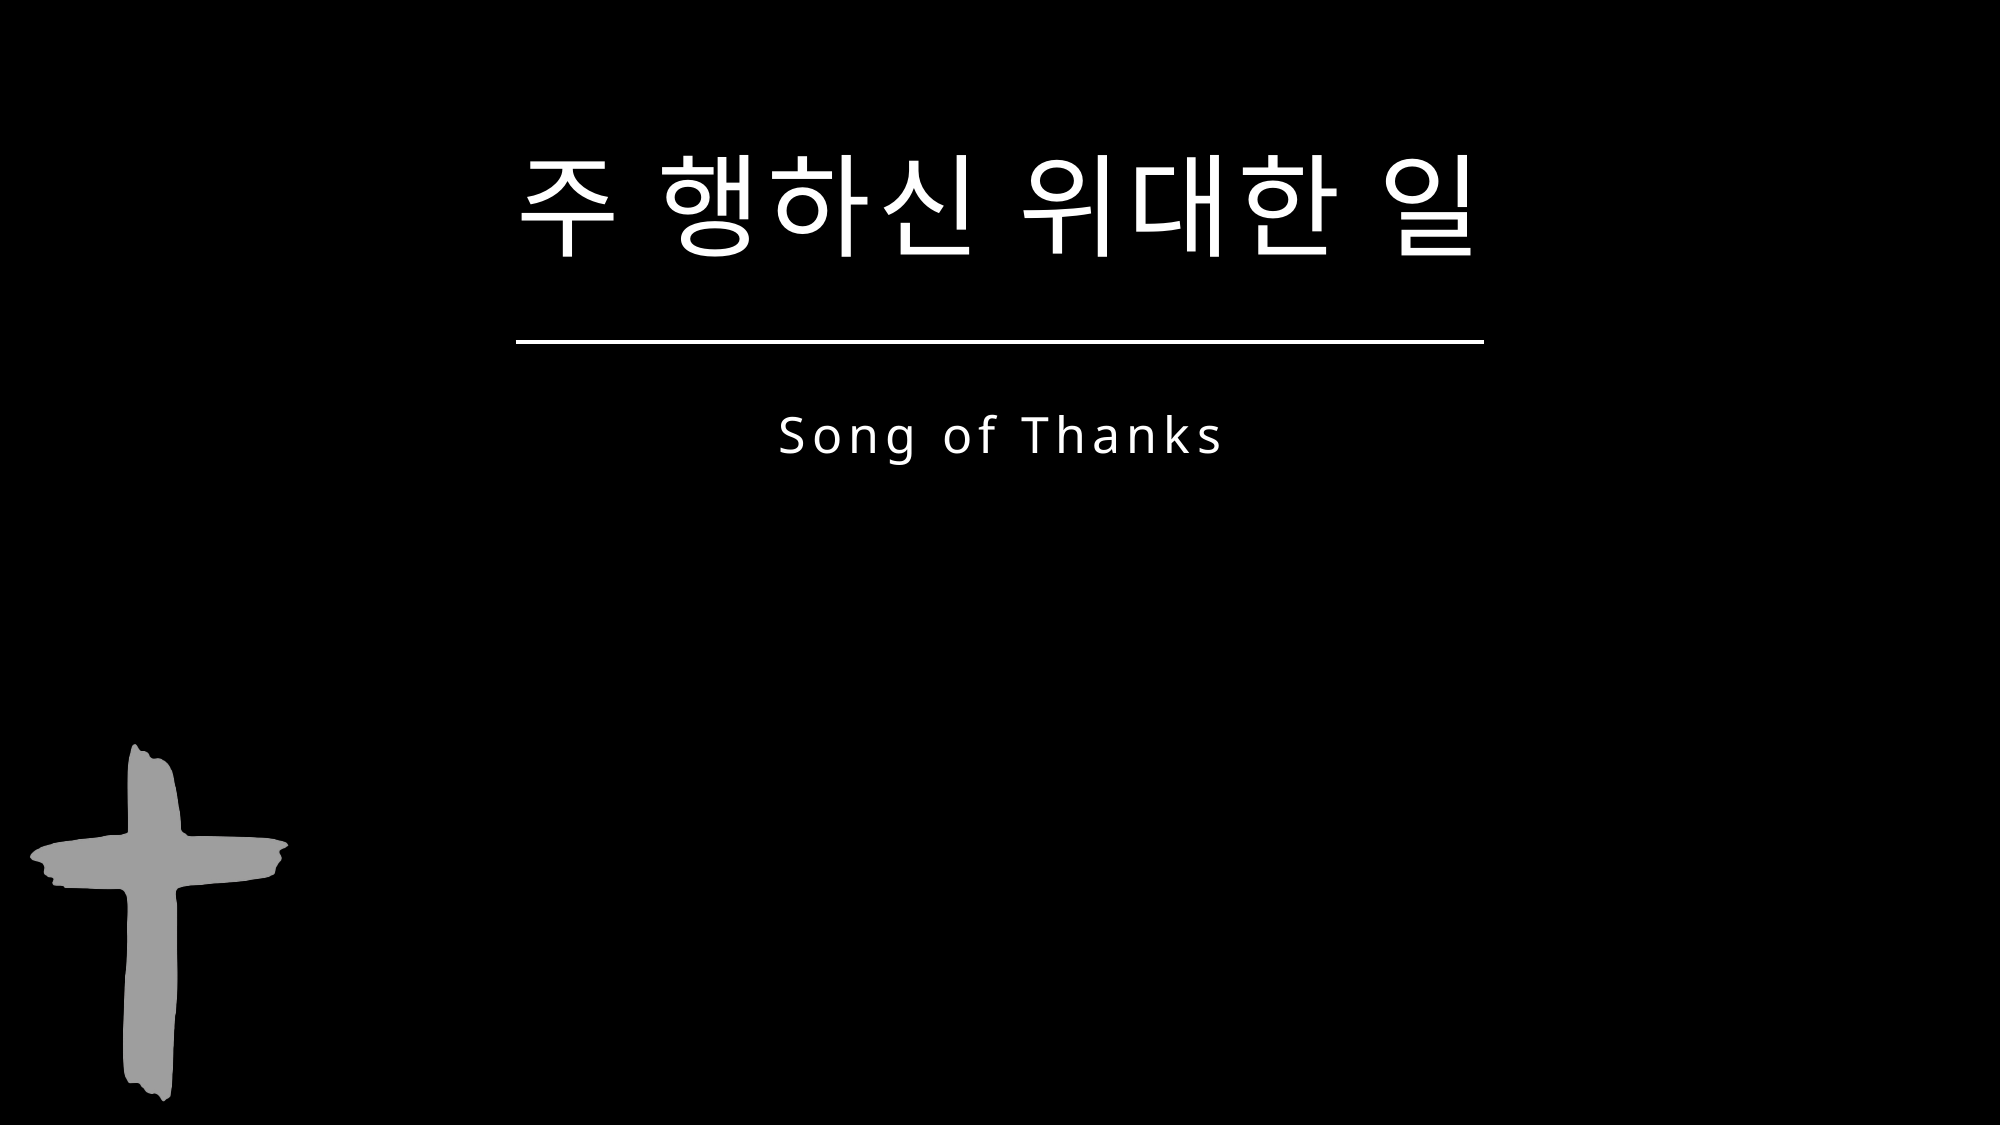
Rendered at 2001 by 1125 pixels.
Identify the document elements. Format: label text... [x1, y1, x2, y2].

list 주 행하신 위대한 일 [0, 139, 2000, 286]
list Song of Thanks [0, 402, 2000, 479]
picture [29, 743, 289, 1102]
